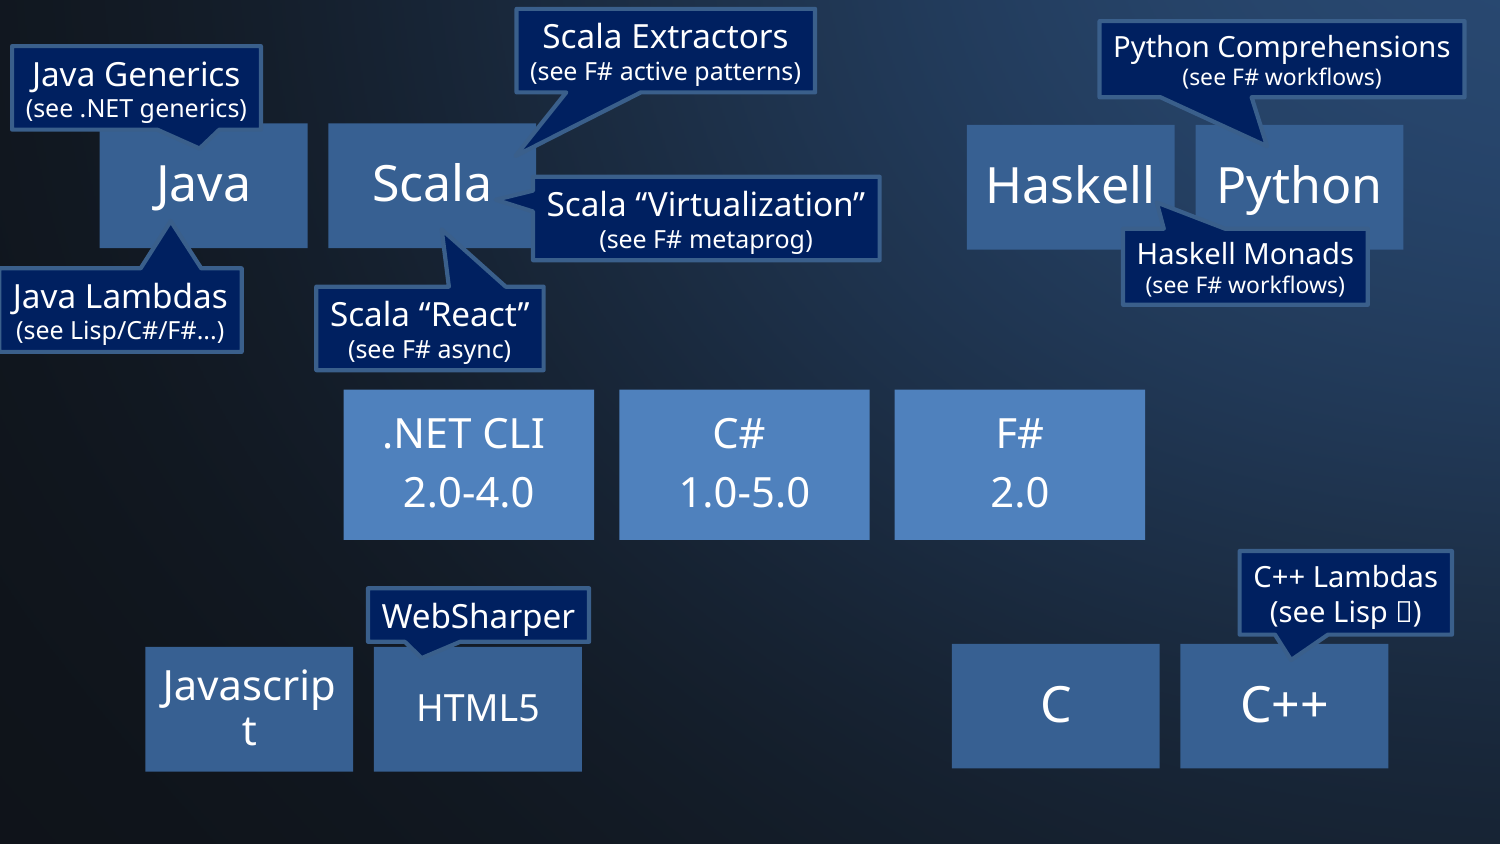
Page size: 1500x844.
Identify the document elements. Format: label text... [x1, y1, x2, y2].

picture [0, 0, 1500, 844]
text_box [941, 124, 1429, 251]
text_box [343, 340, 1146, 590]
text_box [120, 646, 607, 772]
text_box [926, 643, 1414, 769]
text_box WebSharper [365, 597, 592, 645]
text_box Java Generics (see .NET generics) [10, 44, 264, 132]
text_box Scala Extractors (see F# active patterns) [514, 6, 818, 134]
text_box C++ Lambdas (see Lisp ) [1237, 548, 1455, 642]
text_box Python Comprehensions (see F# workflows) [1097, 19, 1467, 123]
text_box Haskell Monads (see F# workflows) [1120, 258, 1370, 307]
text_box Java Lambdas (see Lisp/C#/F#...) [0, 257, 244, 354]
text_box Scala “Virtualization” (see F# metaprog) [530, 174, 882, 263]
text_box Scala “React” (see F# async) [314, 257, 546, 373]
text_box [74, 123, 562, 249]
